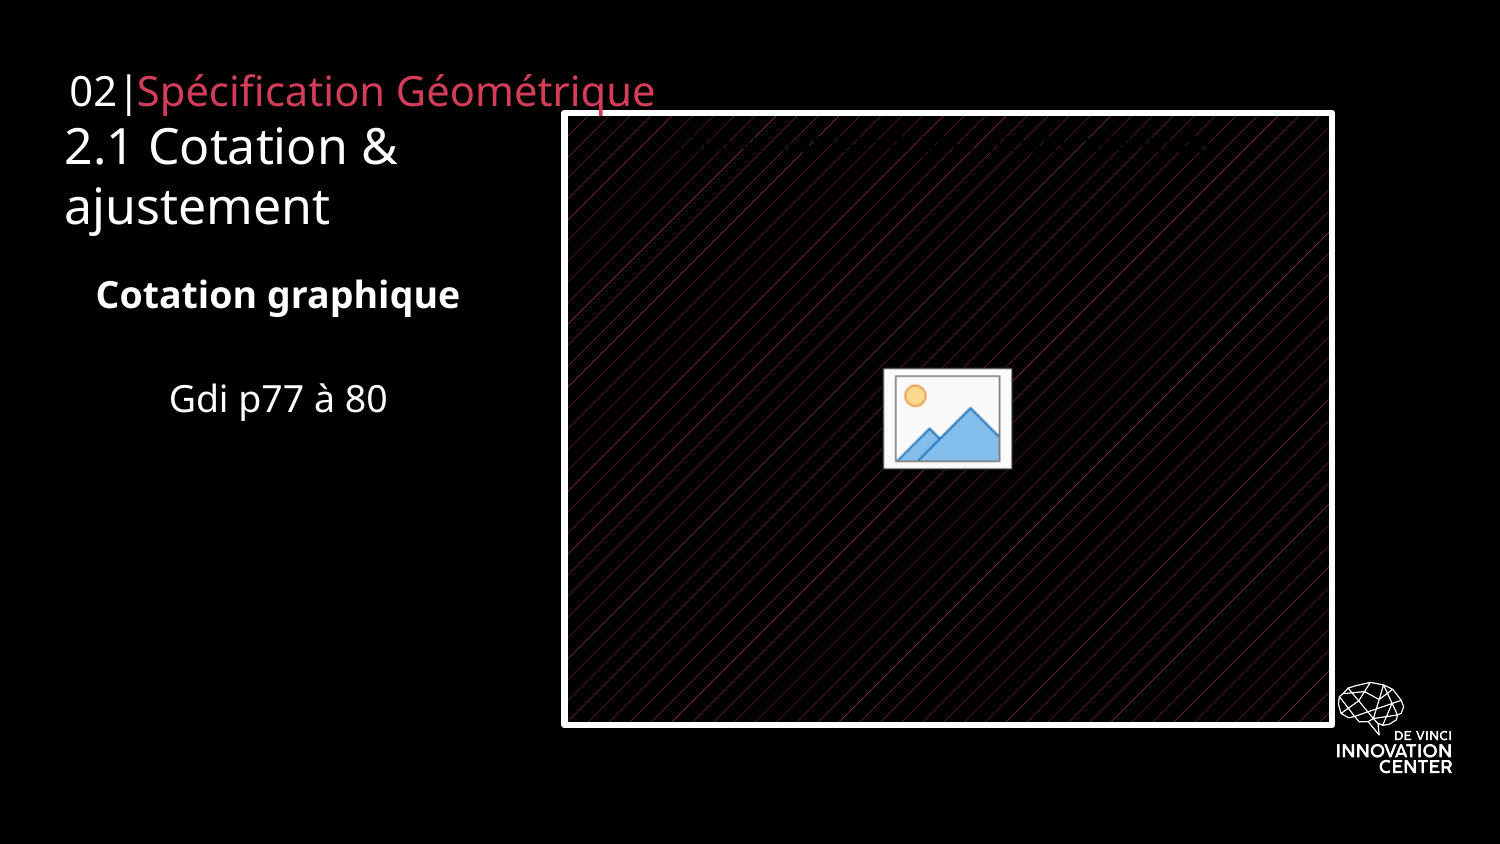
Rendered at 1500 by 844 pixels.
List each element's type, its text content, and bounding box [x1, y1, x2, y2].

picture [567, 115, 1329, 722]
title 2.1 Cotation & ajustement [49, 116, 511, 250]
picture [1320, 656, 1471, 807]
list Cotation graphique Gdi p77 à 80 [35, 249, 497, 728]
list Spécification Géométrique [103, 41, 803, 116]
list 02| [35, 41, 103, 116]
